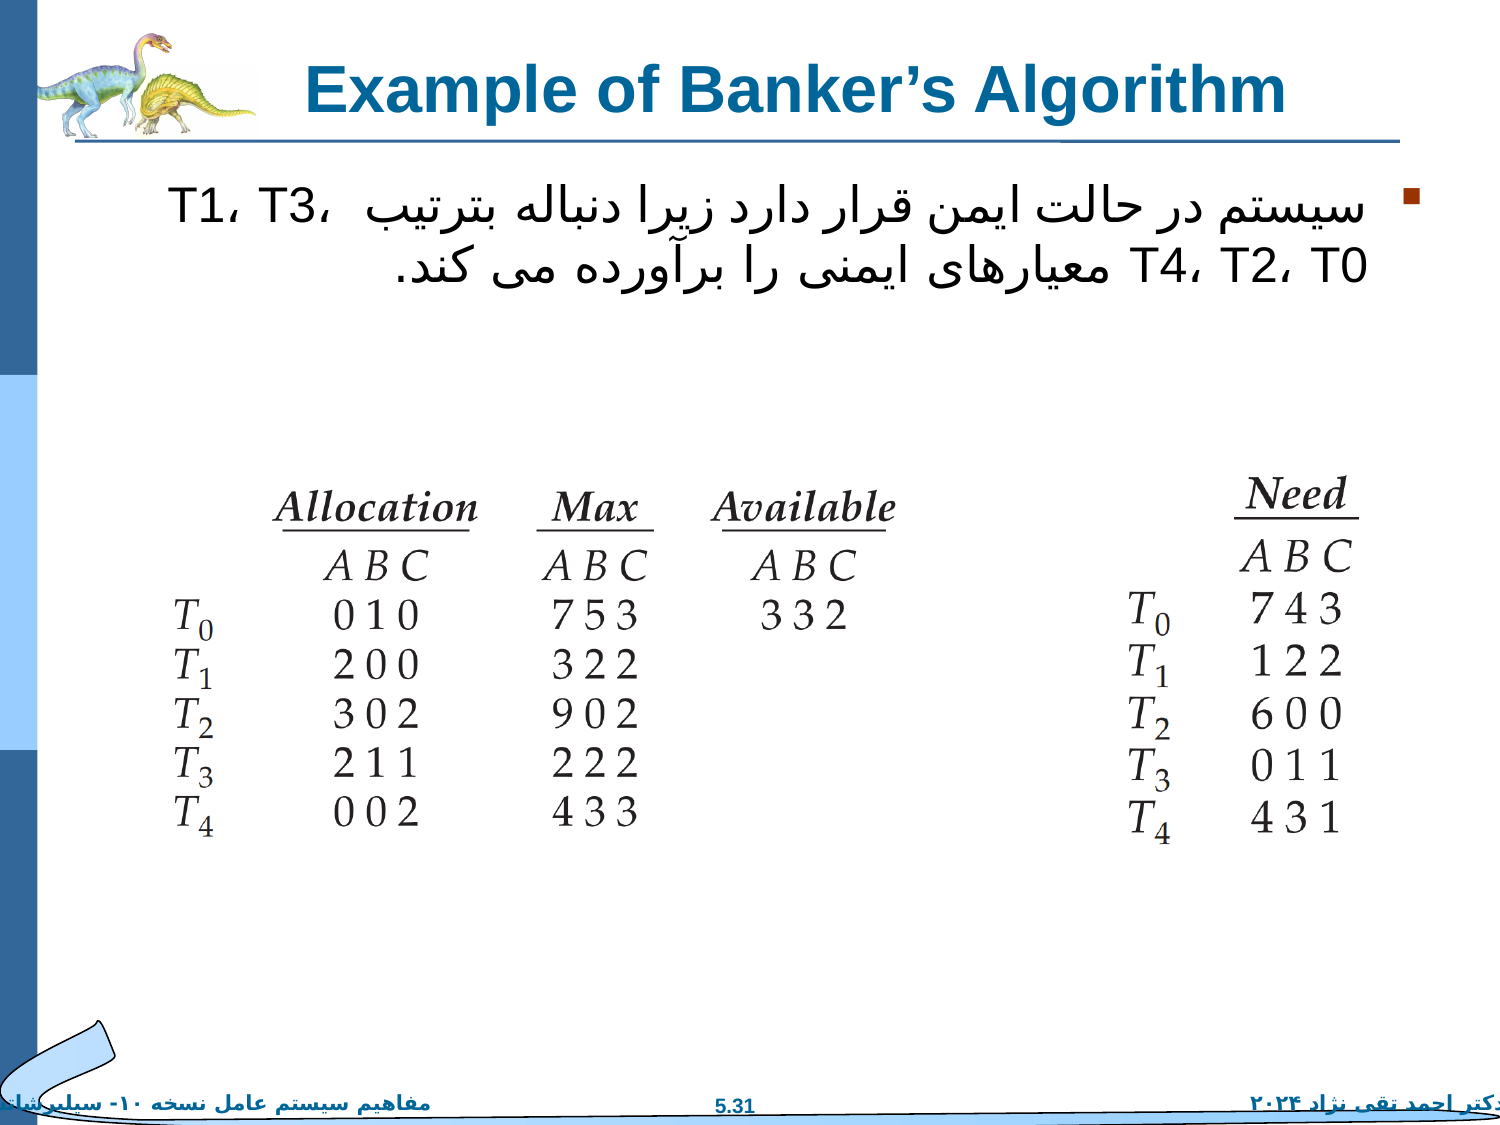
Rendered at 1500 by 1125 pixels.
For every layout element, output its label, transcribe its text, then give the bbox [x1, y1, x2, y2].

picture [1119, 442, 1386, 854]
picture [38, 20, 258, 151]
picture [73, 460, 926, 854]
list سیستم در حالت ایمن قرار دارد زیرا دنباله بترتیب T1، T3، T4، T2، T0 معیارهای ایمنی را برآورده می کند. [74, 165, 1440, 968]
title Example of Banker’s Algorithm [167, 38, 1425, 134]
